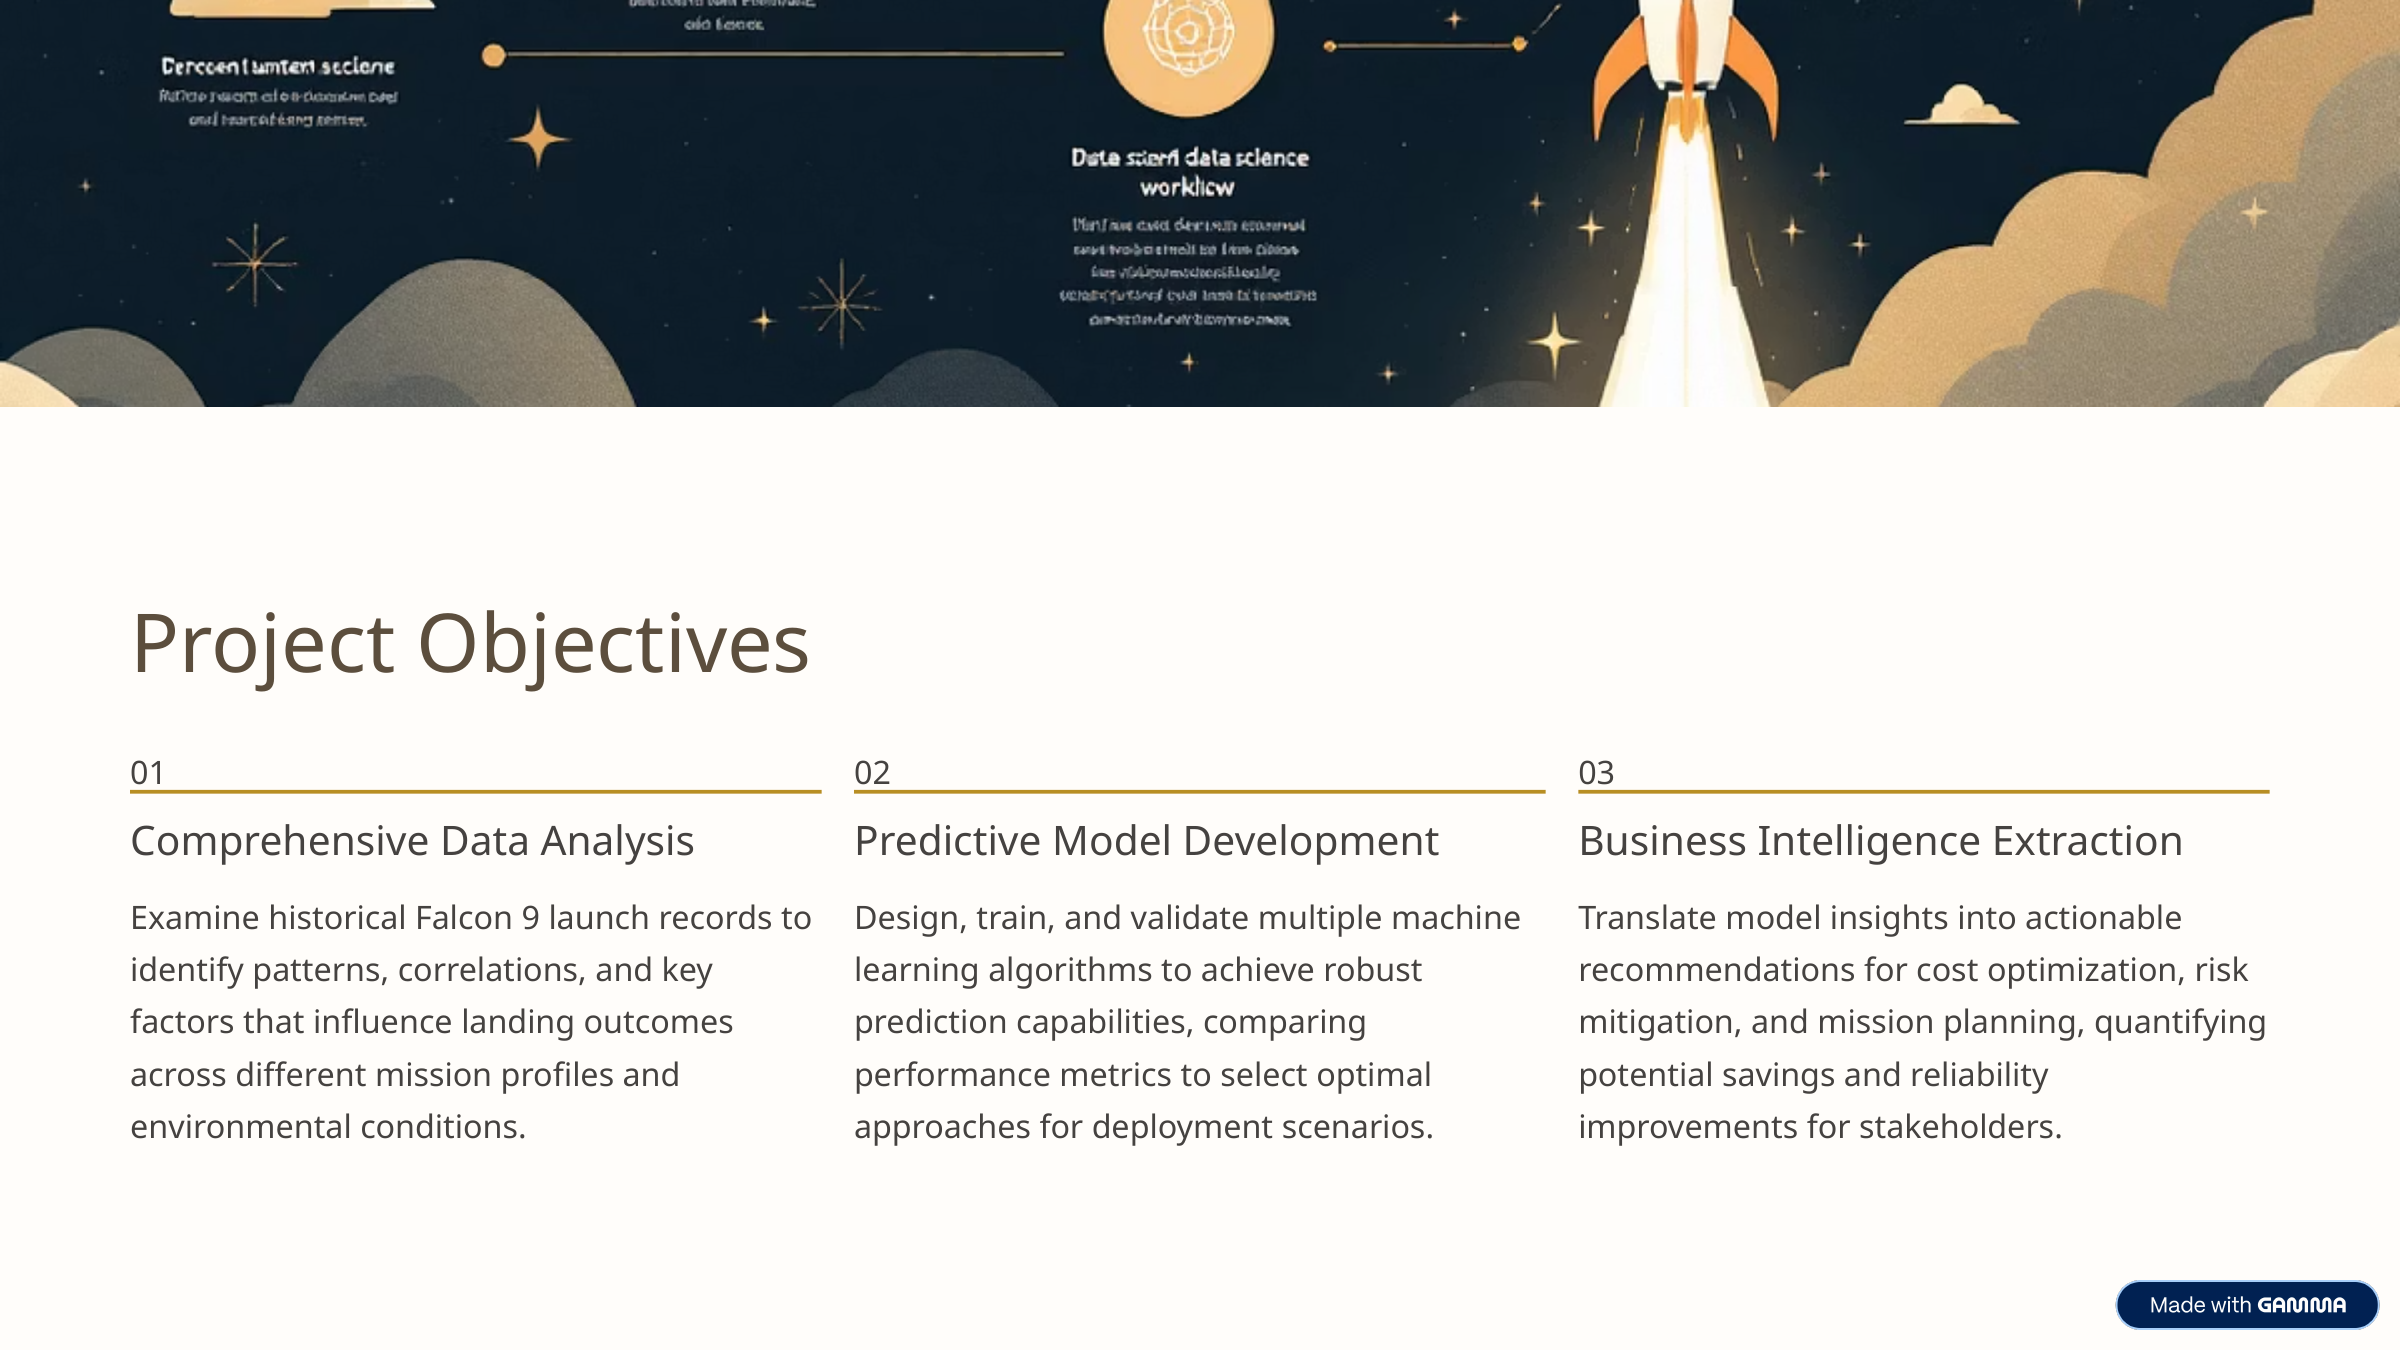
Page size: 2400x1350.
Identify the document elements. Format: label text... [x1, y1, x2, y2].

text_box Comprehensive Data Analysis [130, 813, 751, 865]
text_box Design, train, and validate multiple machine learning algorithms to achieve robust prediction capabilities, comparing performance metrics to select optimal approaches for deployment scenarios. [854, 884, 1546, 1145]
text_box Predictive Model Development [854, 813, 1505, 865]
text_box Project Objectives [130, 587, 945, 690]
text_box 02 [854, 738, 887, 780]
text_box [130, 789, 822, 794]
text_box 01 [130, 738, 163, 780]
text_box Business Intelligence Extraction [1578, 813, 2243, 865]
text_box Translate model insights into actionable recommendations for cost optimization, risk mitigation, and mission planning, quantifying potential savings and reliability improvements for stakeholders. [1578, 884, 2270, 1145]
text_box Examine historical Falcon 9 launch records to identify patterns, correlations, and key factors that influence landing outcomes across different mission profiles and environmental conditions. [130, 884, 822, 1145]
text_box 03 [1578, 738, 1611, 780]
text_box [854, 789, 1546, 794]
picture [0, 0, 2400, 407]
text_box [1578, 789, 2270, 794]
picture [2106, 1271, 2389, 1339]
